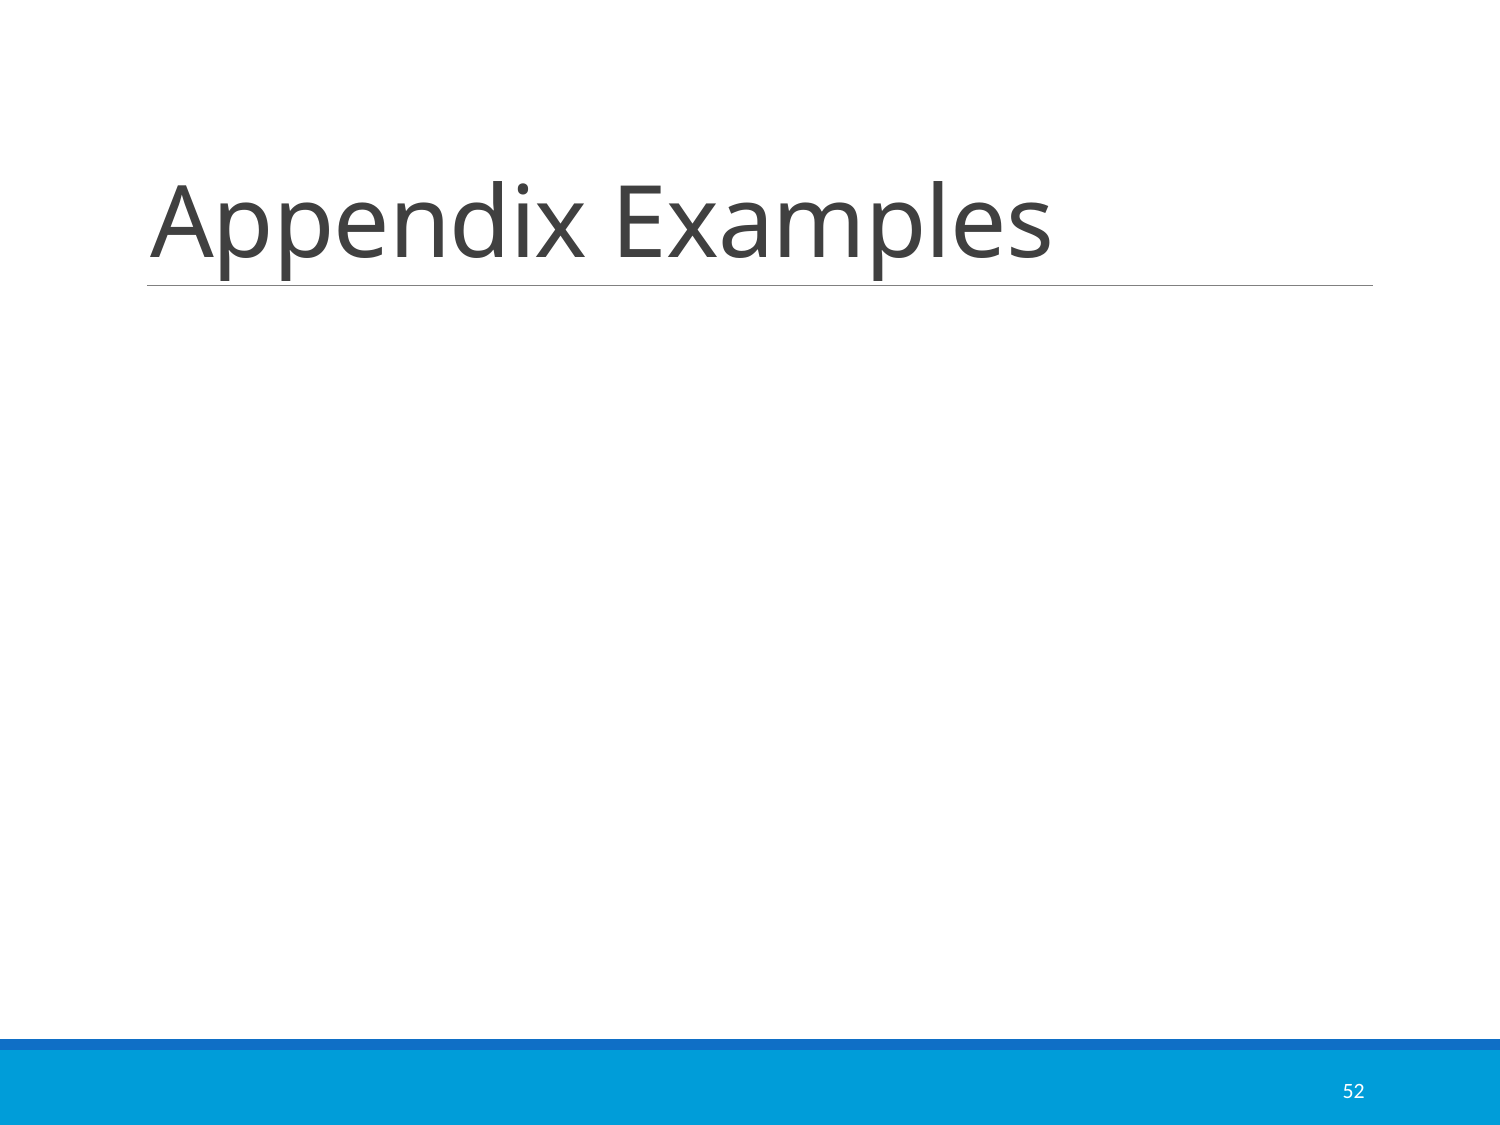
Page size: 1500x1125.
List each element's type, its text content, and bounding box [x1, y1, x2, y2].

slide_number 52 [1218, 1059, 1380, 1120]
title Appendix Examples [135, 47, 1373, 285]
